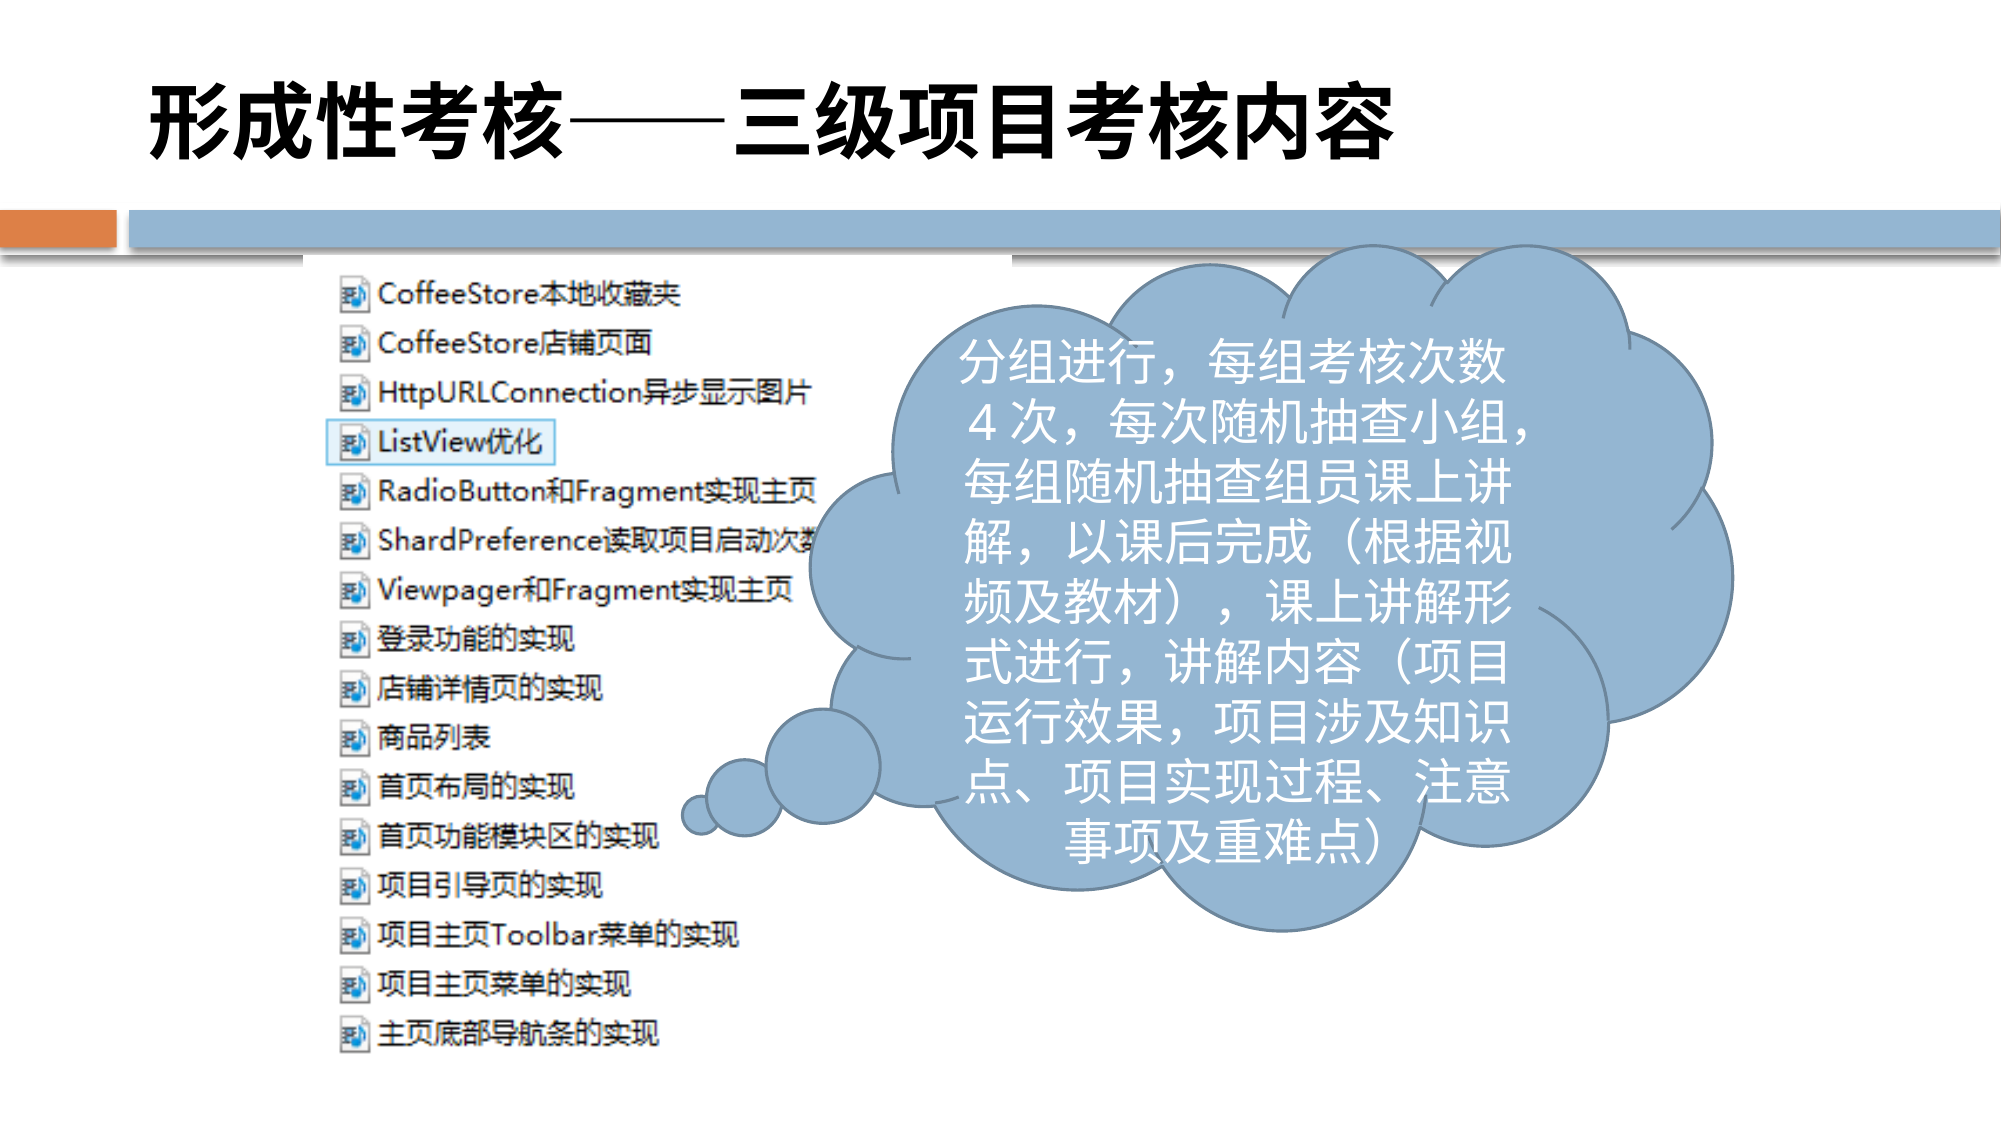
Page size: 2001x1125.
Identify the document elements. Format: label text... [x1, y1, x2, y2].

picture [302, 254, 1013, 1070]
title 形成性考核——三级项目考核内容 [133, 37, 1918, 200]
text_box 分组进行，每组考核次数4次，每次随机抽查小组，每组随机抽查组员课上讲解，以课后完成（根据视频及教材），课上讲解形式进行，讲解内容（项目运行效果，项目涉及知识点、项目实现过程、注意事项及重难点） [1016, 244, 1735, 933]
